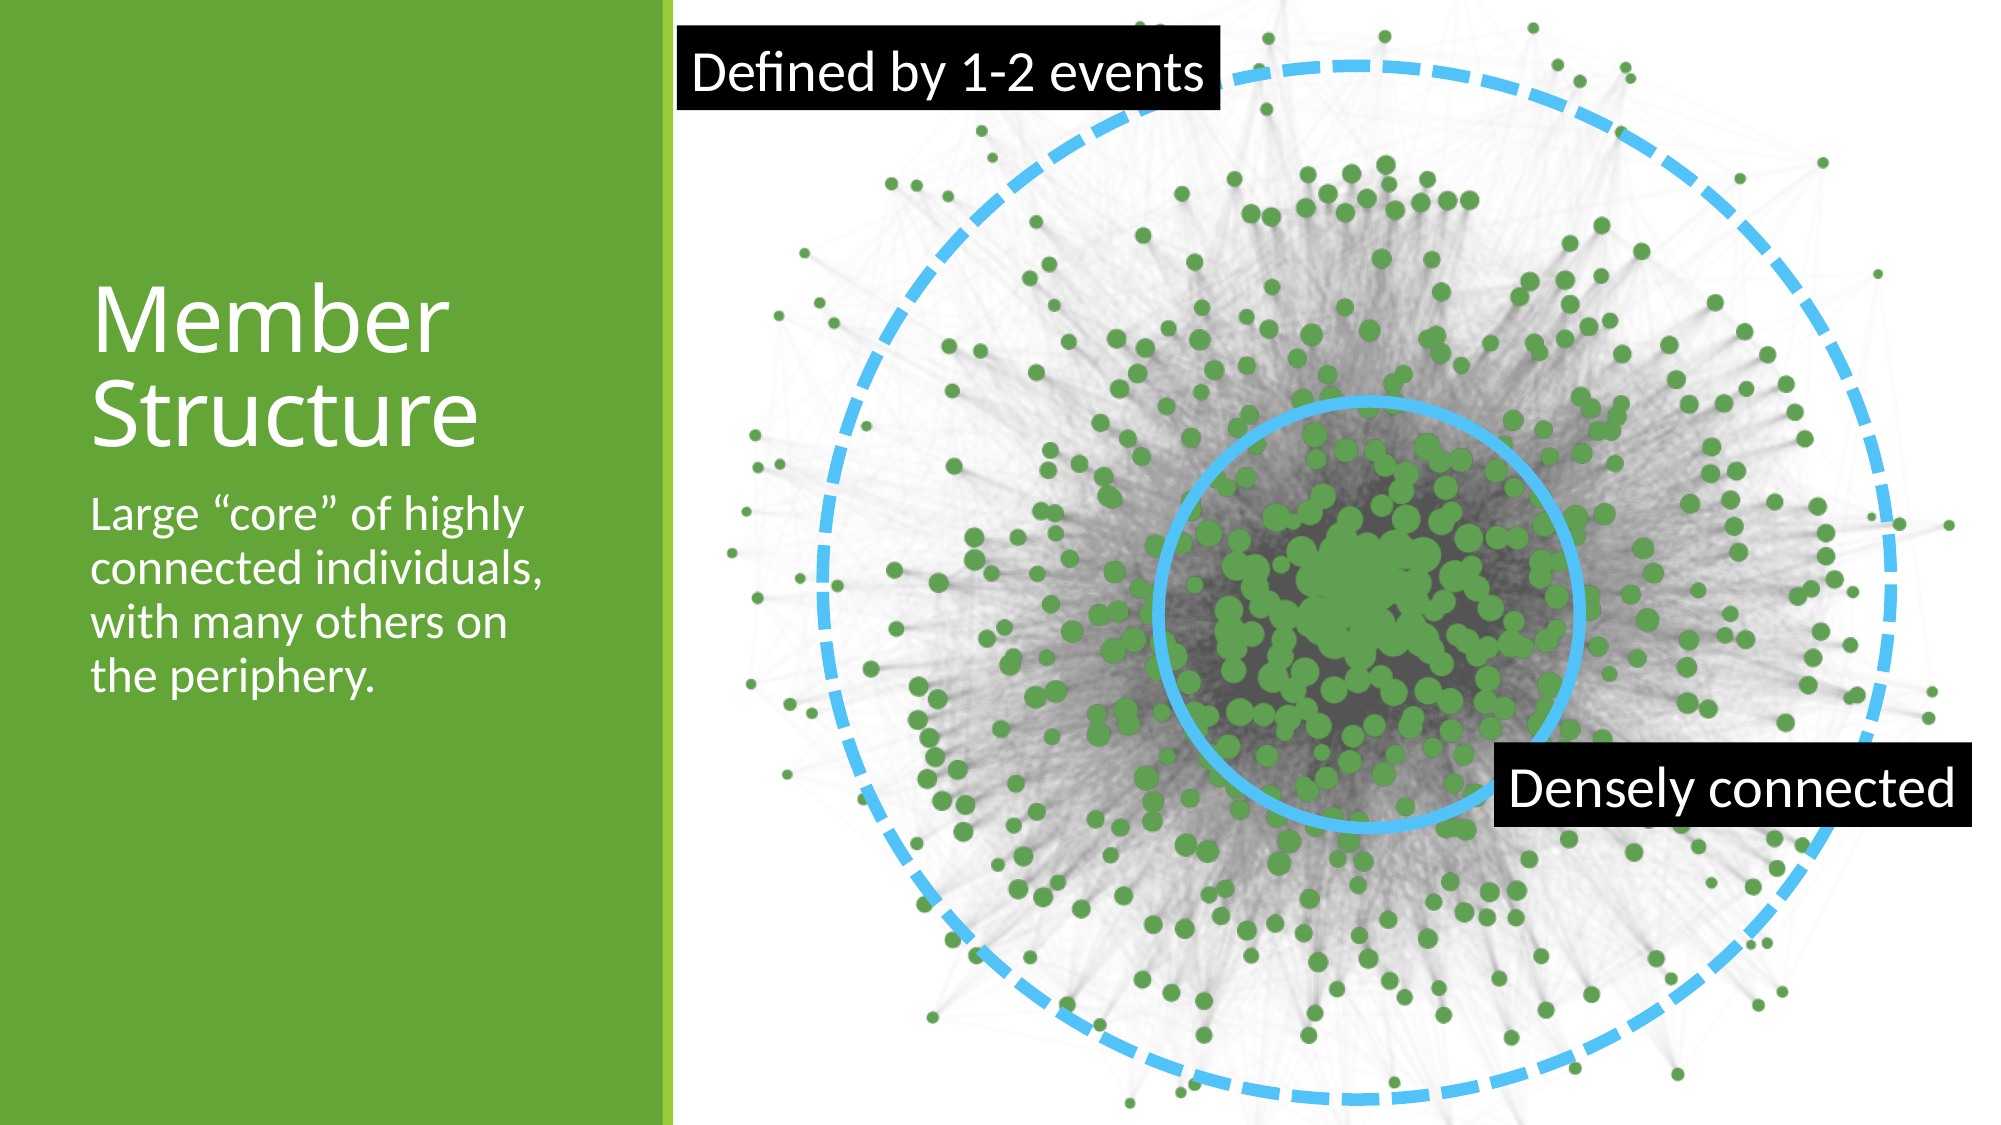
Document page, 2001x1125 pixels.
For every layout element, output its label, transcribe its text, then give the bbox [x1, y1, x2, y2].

list Large “core” of highly connected individuals, with many others on the periphery. [75, 479, 559, 1035]
title Member Structure [75, 97, 559, 473]
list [562, 0, 2000, 1125]
